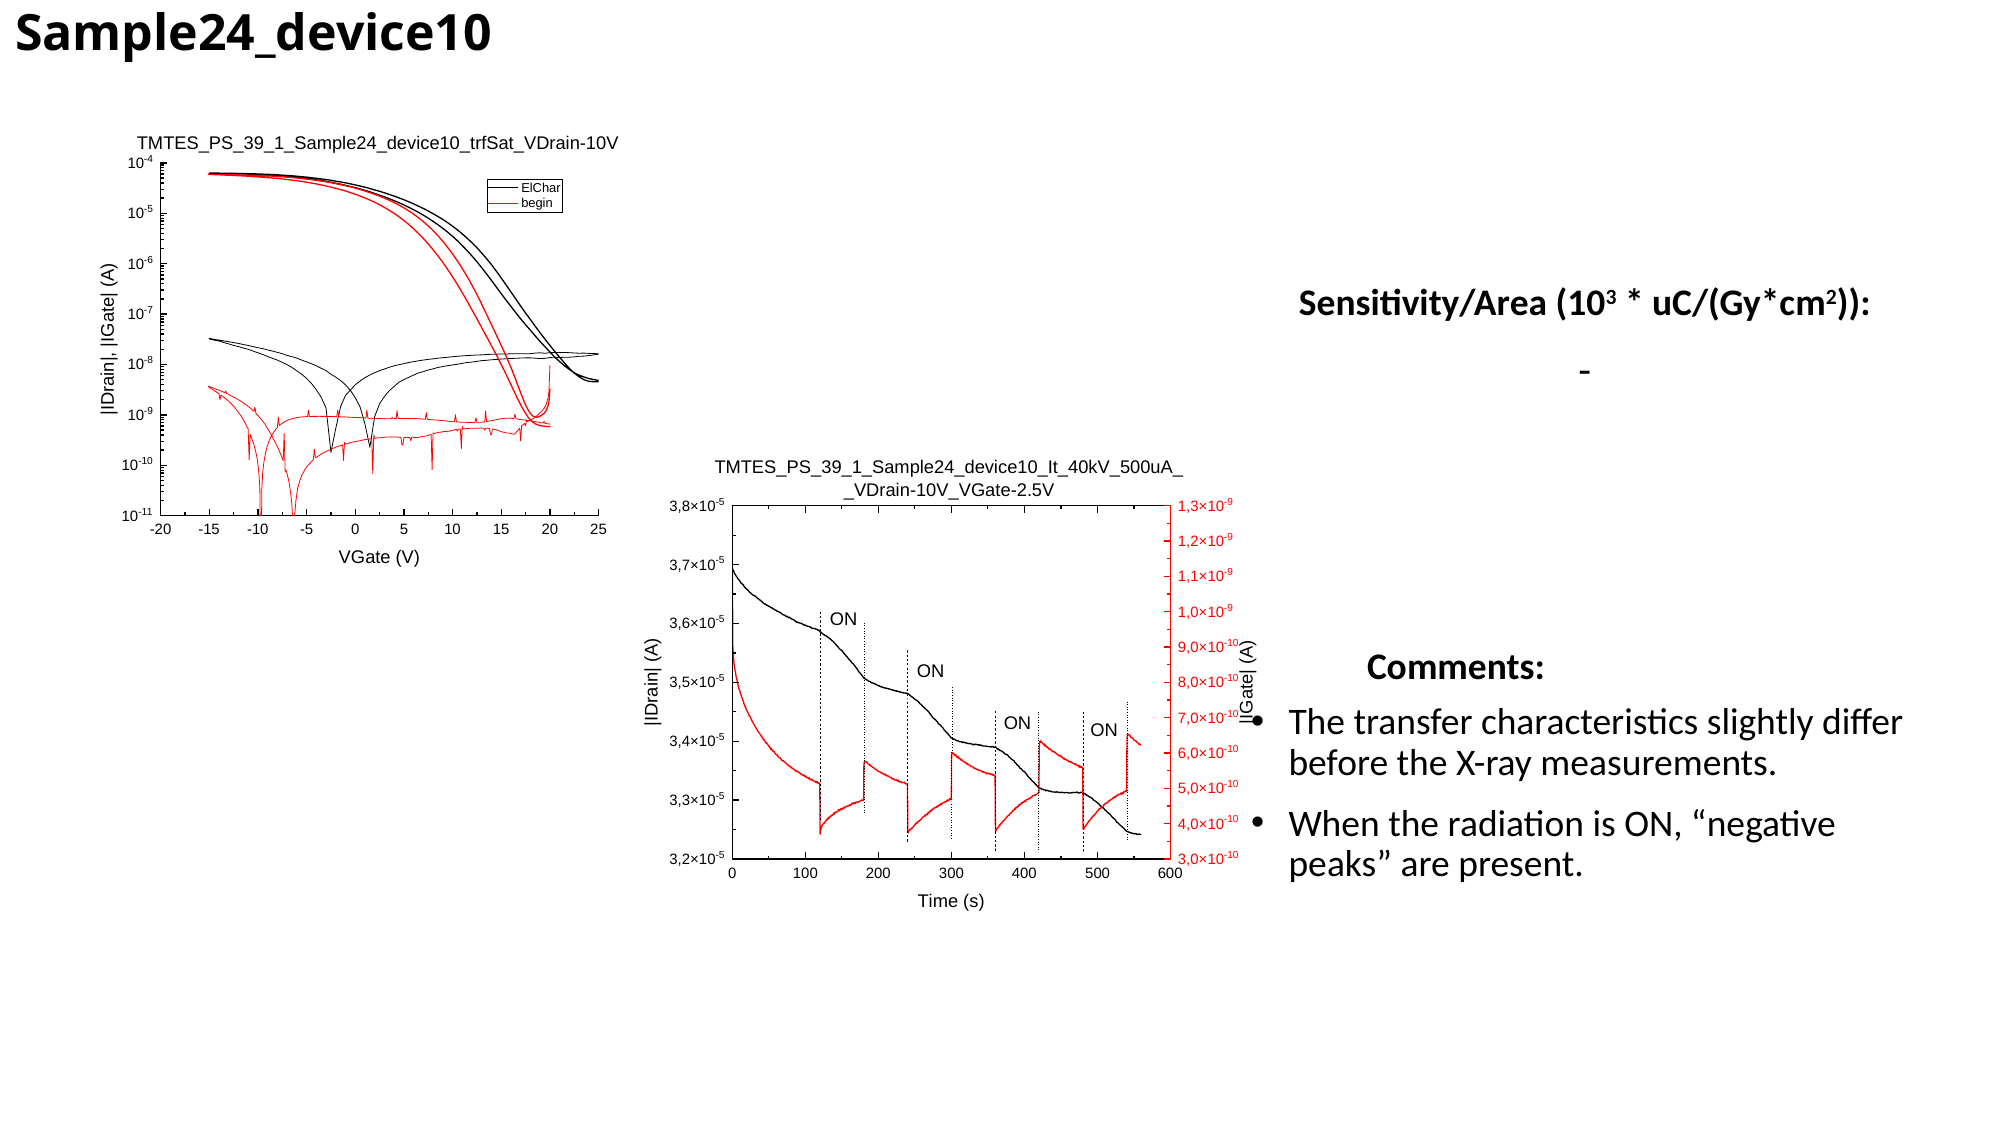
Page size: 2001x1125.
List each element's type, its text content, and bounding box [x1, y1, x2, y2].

list - [1311, 340, 1859, 491]
title Sample24_device10 [0, 0, 1725, 218]
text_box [616, 448, 1261, 941]
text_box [45, 105, 689, 598]
list The transfer characteristics slightly differ before the X-ray measurements. When the radiation is ON, “negative peaks” are present. [1236, 694, 1960, 1043]
